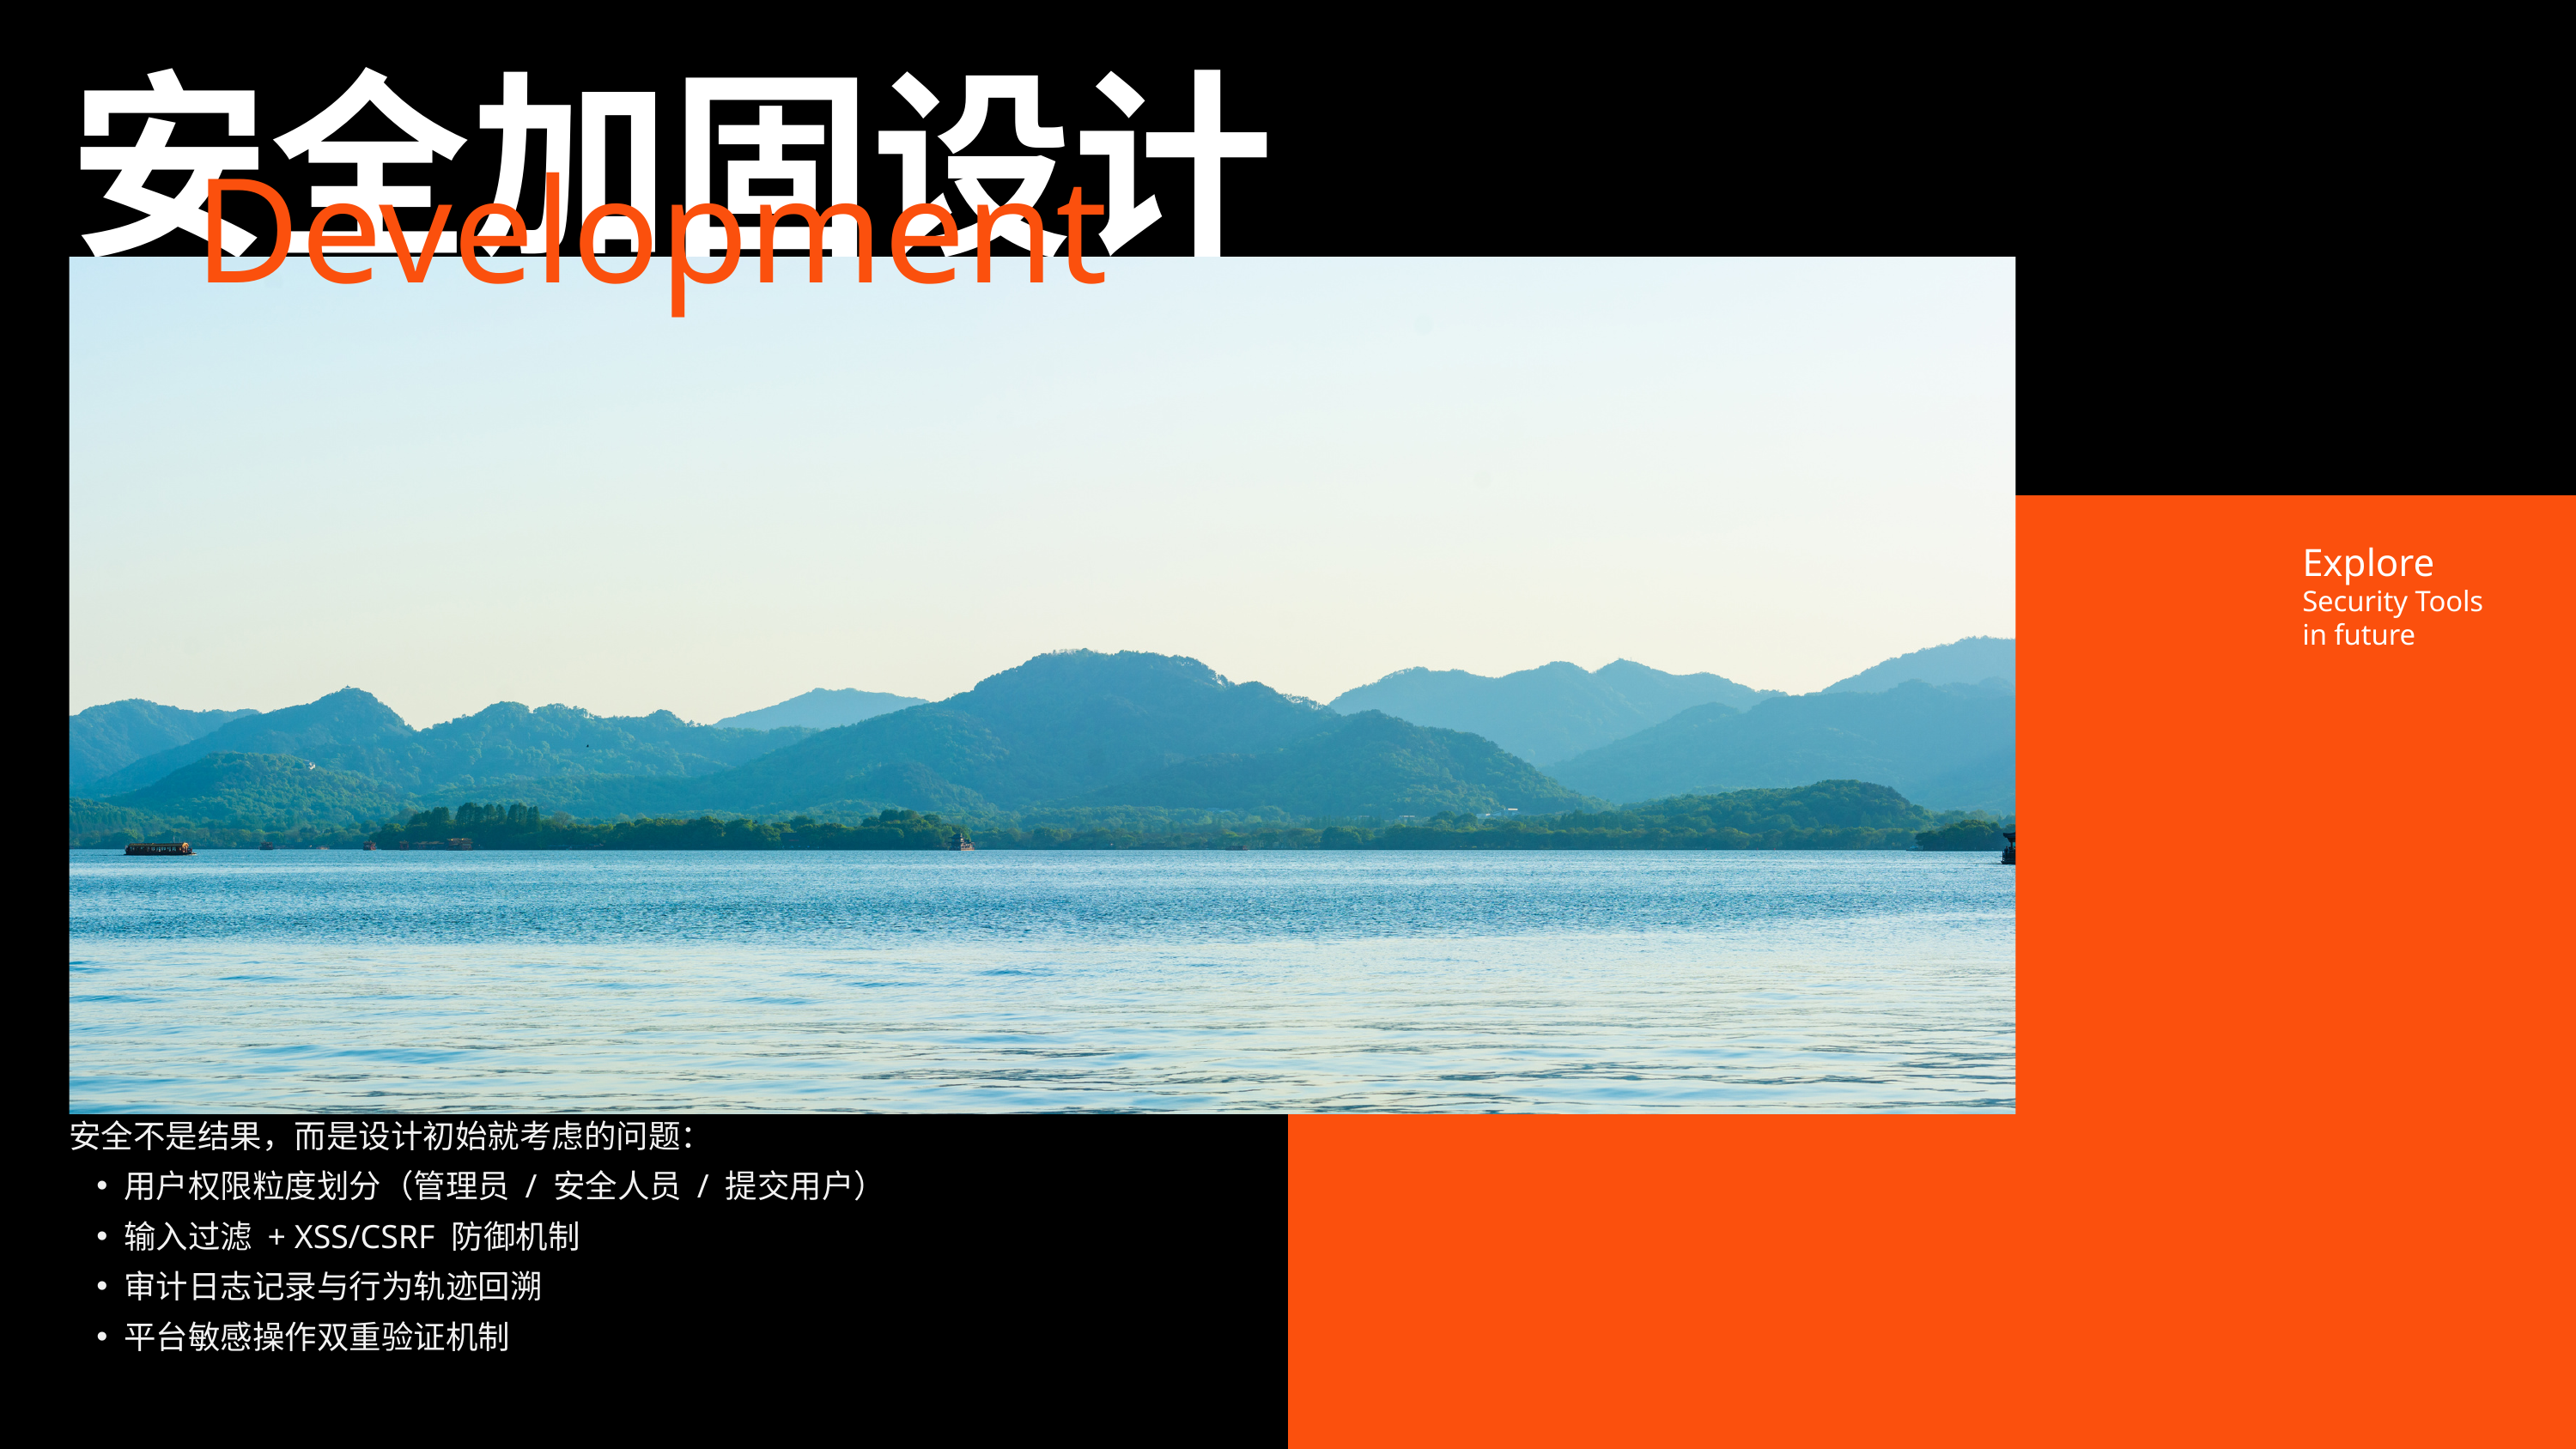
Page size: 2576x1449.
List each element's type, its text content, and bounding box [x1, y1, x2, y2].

text_box Development [194, 137, 1165, 312]
text_box 安全加固设计 [69, 39, 2143, 281]
text_box [69, 257, 2016, 1114]
text_box 安全不是结果，而是设计初始就考虑的问题： 用户权限粒度划分（管理员 / 安全人员 / 提交用户） 输入过滤 + XSS/CSRF 防御机制 审计日志记录与行为轨迹回溯 平台敏感操作双重验证机制 [69, 1114, 1232, 1406]
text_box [1287, 494, 2576, 1449]
